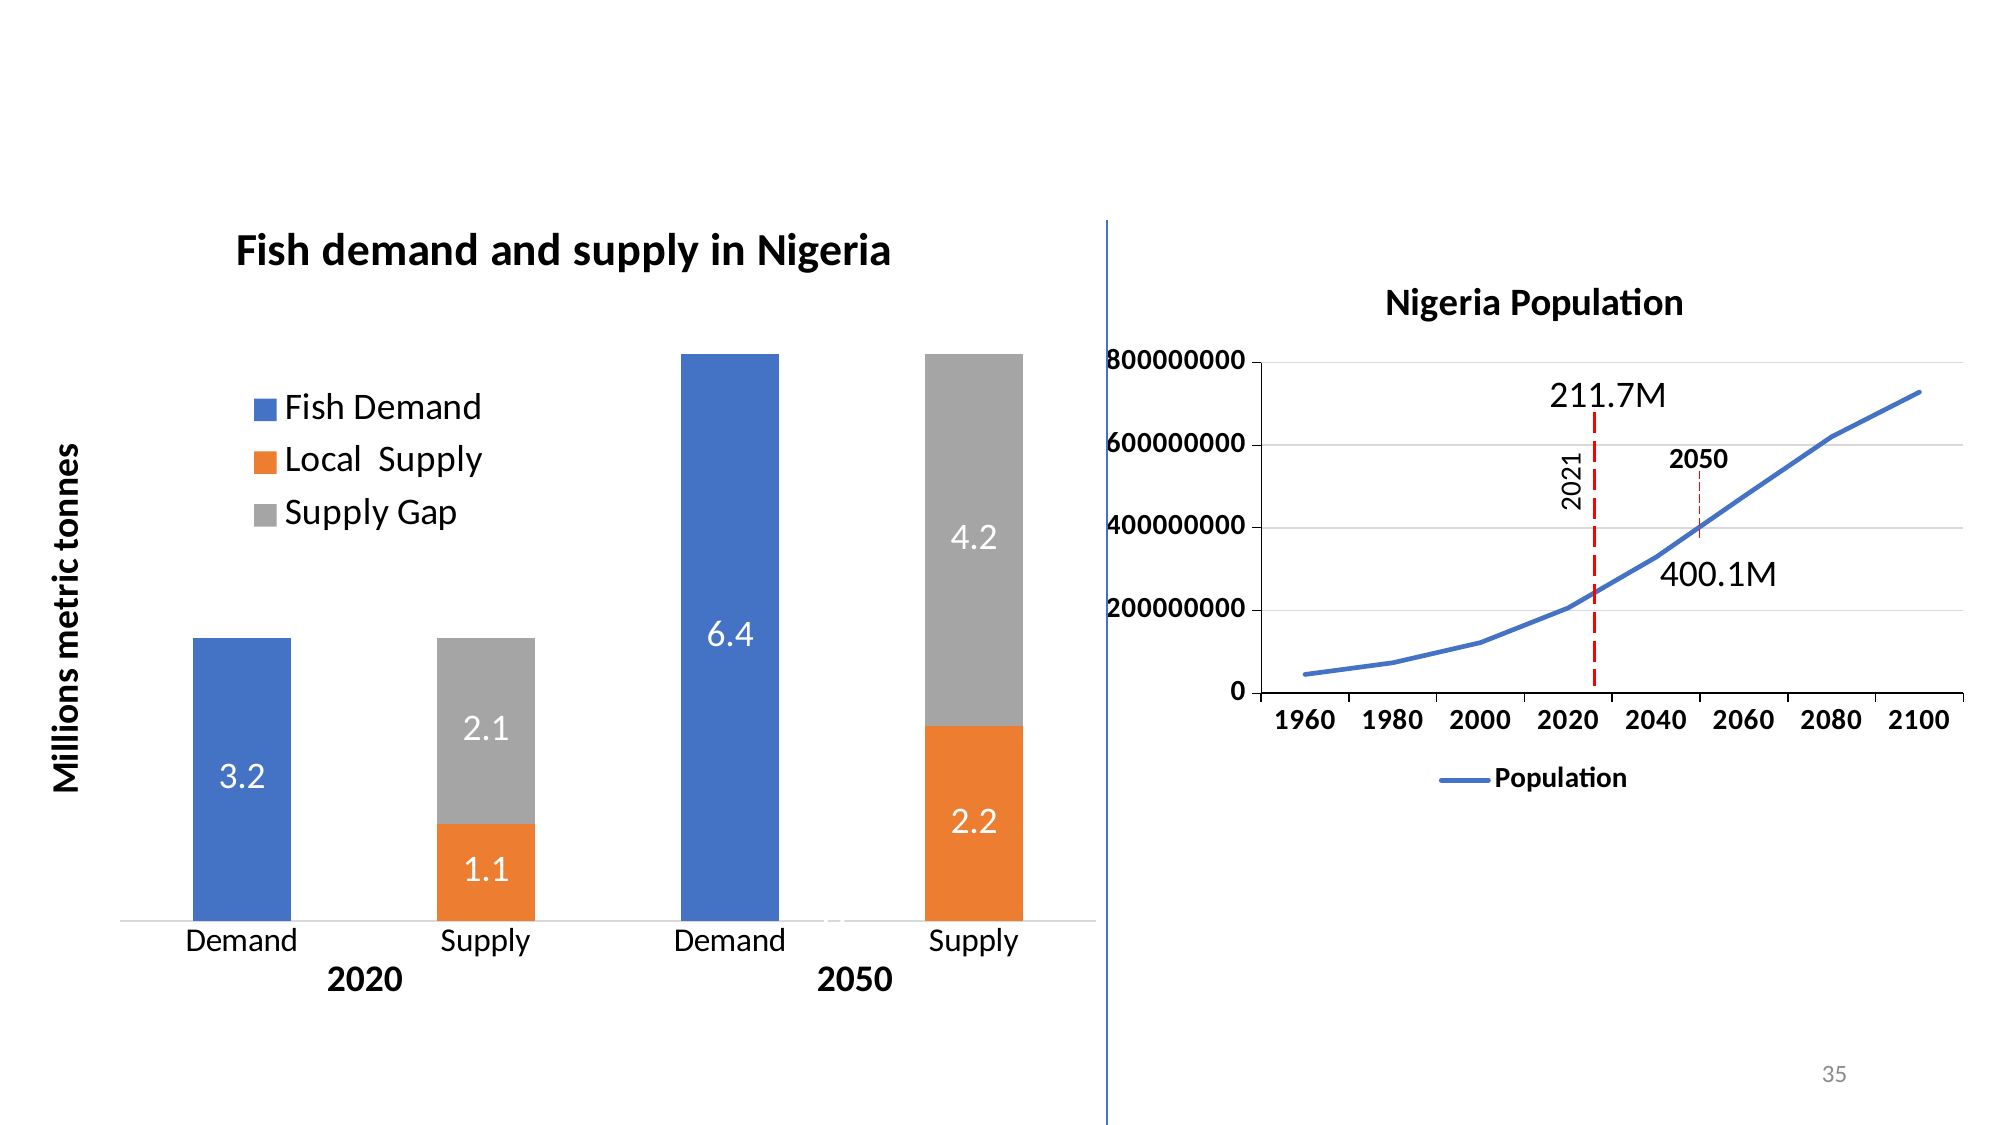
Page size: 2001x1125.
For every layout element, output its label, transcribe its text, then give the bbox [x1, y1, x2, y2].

chart [32, 192, 1107, 1072]
slide_number 35 [1412, 1042, 1863, 1103]
chart [1107, 255, 1982, 801]
